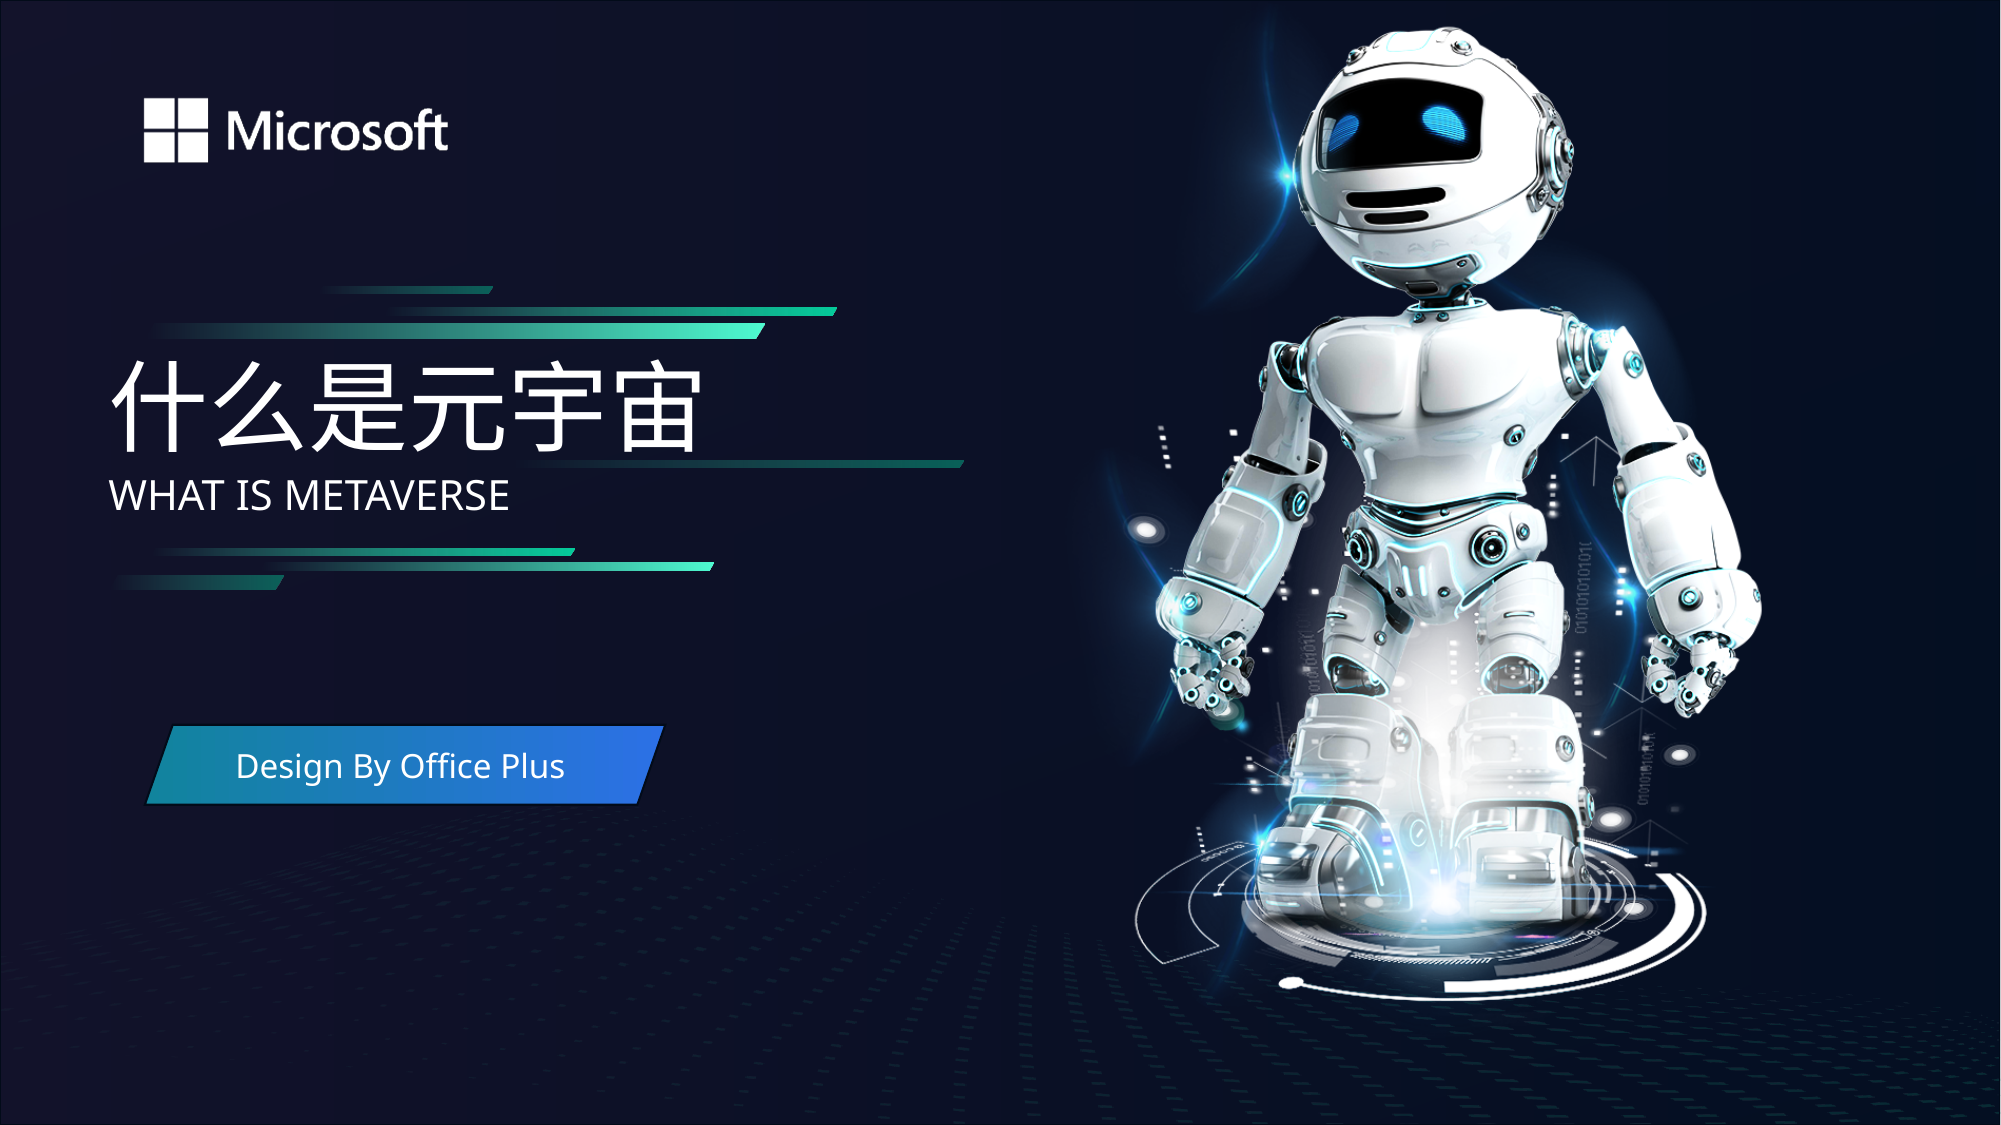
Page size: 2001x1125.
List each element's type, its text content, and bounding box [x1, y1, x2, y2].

text_box [148, 547, 577, 557]
text_box [381, 306, 839, 317]
picture [909, 0, 1963, 1038]
text_box [257, 561, 716, 572]
list WHAT IS METAVERSE [108, 467, 788, 539]
text_box [508, 459, 966, 469]
text_box Design By Office Plus [143, 723, 667, 806]
picture [79, 33, 513, 228]
text_box [142, 322, 767, 340]
list 什么是元宇宙 [108, 350, 788, 467]
text_box [315, 285, 495, 295]
text_box [106, 574, 286, 591]
